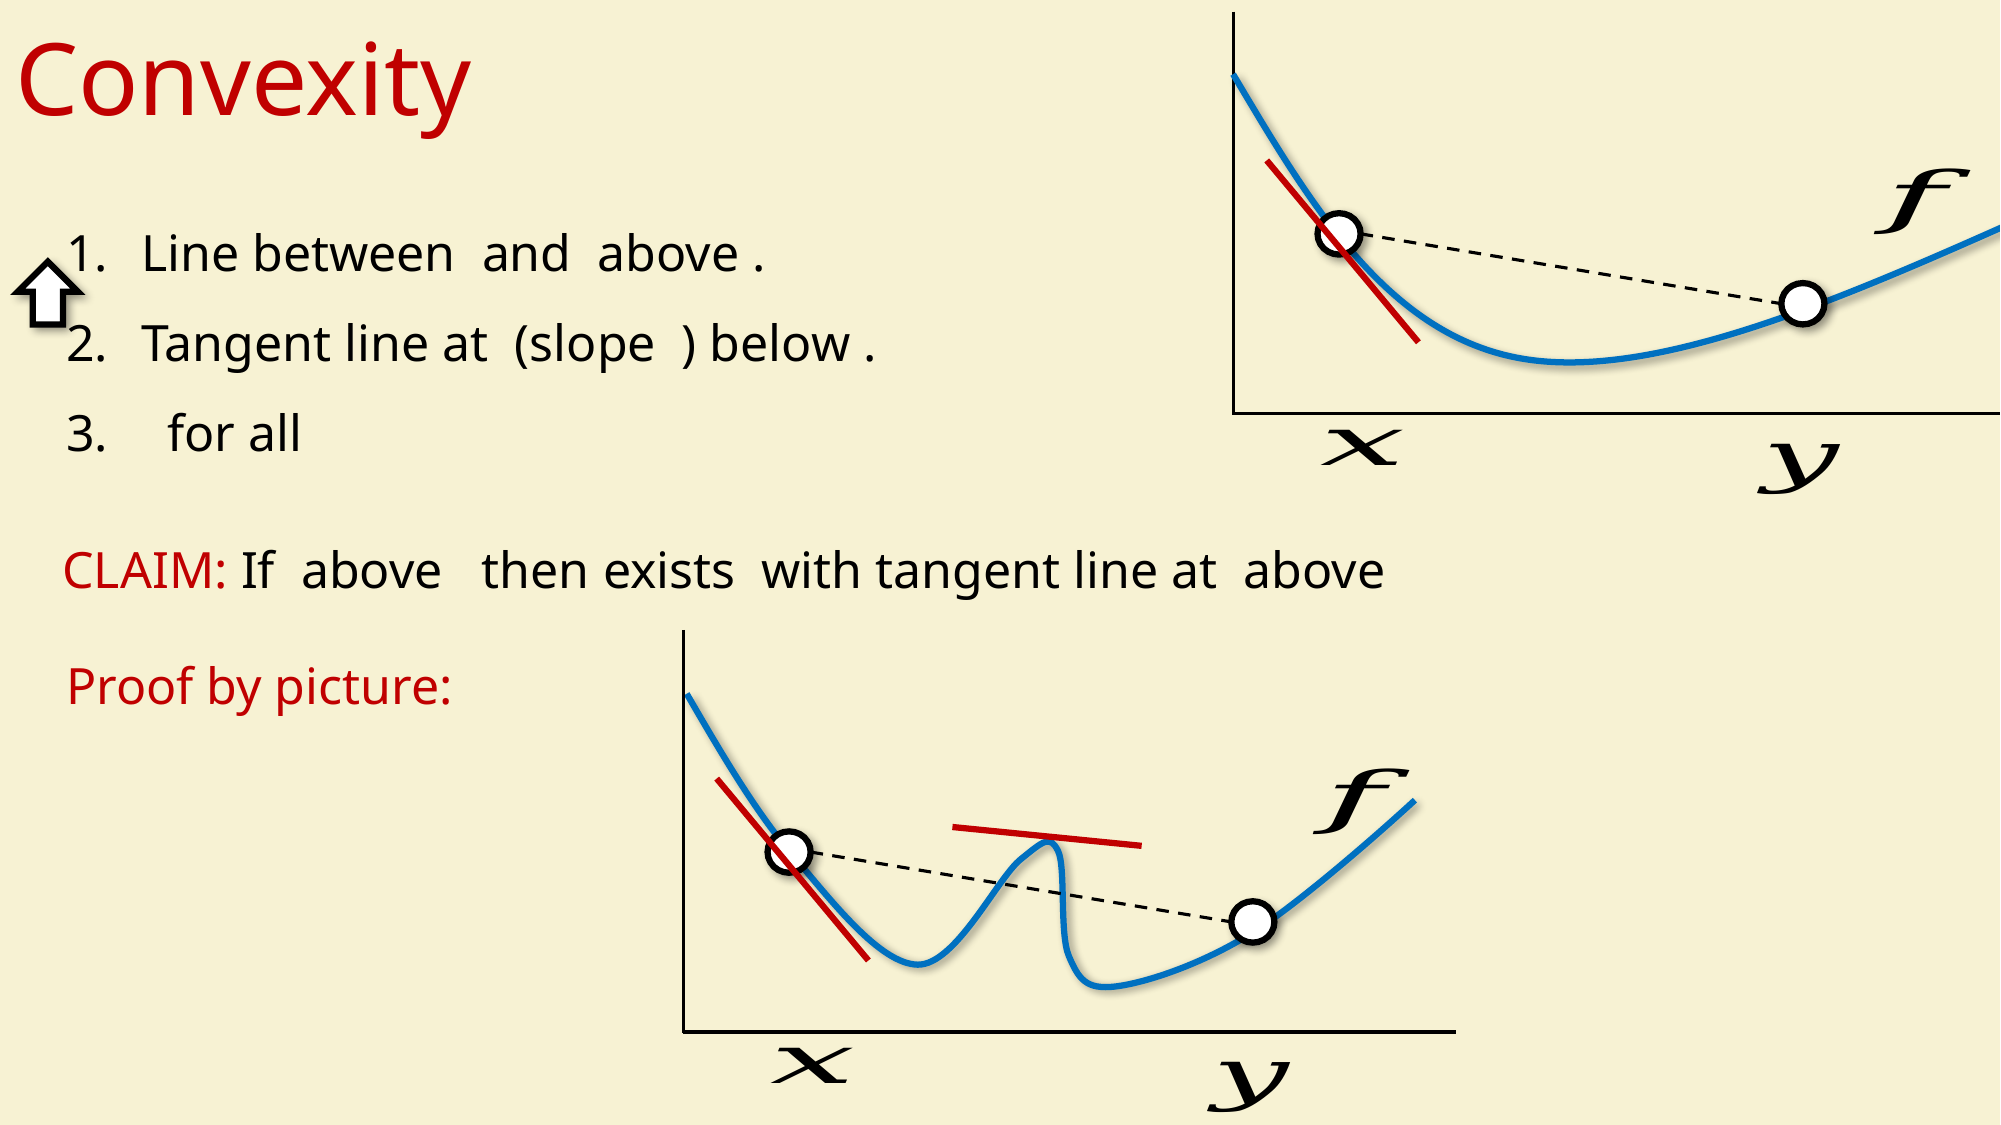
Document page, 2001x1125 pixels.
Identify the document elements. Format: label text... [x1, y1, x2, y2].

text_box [1419, 233, 1782, 304]
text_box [952, 826, 1142, 846]
text_box [1419, 304, 1782, 364]
text_box [1230, 900, 1276, 944]
text_box [869, 922, 974, 966]
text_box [869, 852, 1232, 922]
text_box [716, 778, 869, 961]
text_box [1234, 73, 2000, 300]
text_box Proof by picture: [51, 646, 479, 722]
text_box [1266, 160, 1419, 343]
text_box [1780, 282, 1826, 326]
text_box [685, 693, 1416, 913]
text_box [1062, 922, 1236, 989]
title Convexity [0, 0, 2000, 167]
text_box [15, 260, 81, 326]
